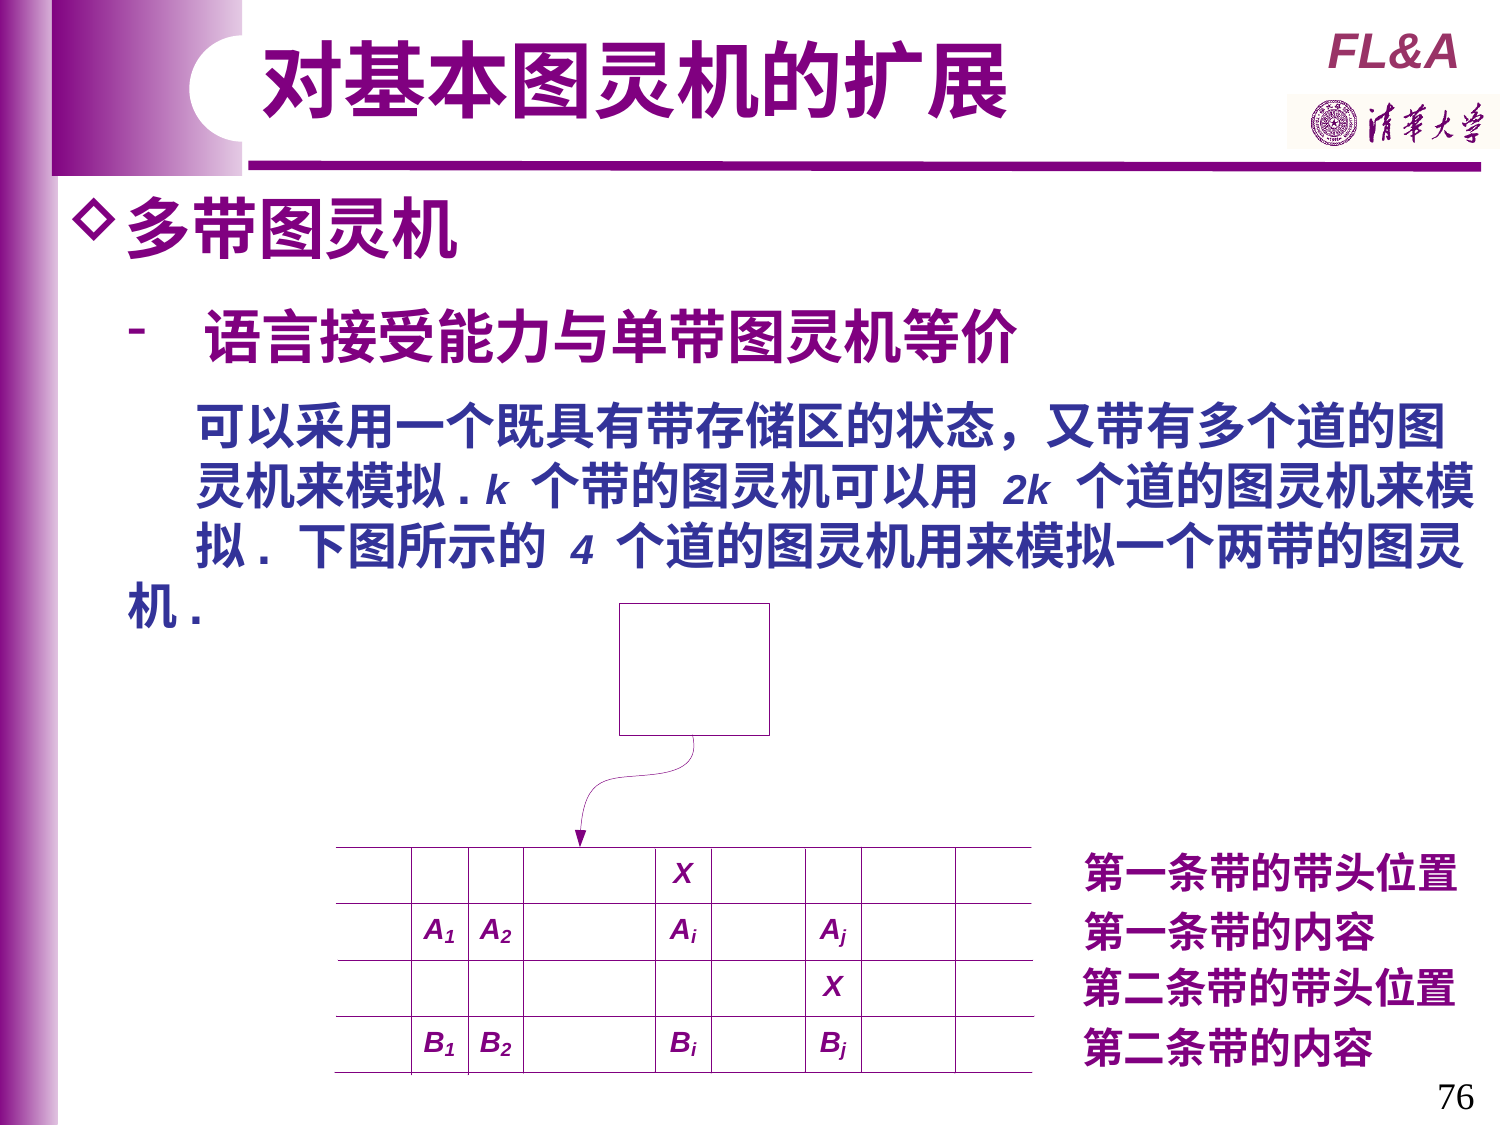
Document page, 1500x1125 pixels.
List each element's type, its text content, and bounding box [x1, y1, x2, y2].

text_box 第二条带的带头位置 [1066, 954, 1487, 1020]
text_box 多带图灵机 [49, 174, 690, 275]
text_box 对基本图灵机的扩展 [245, 32, 1025, 137]
picture [1287, 94, 1500, 149]
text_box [331, 599, 1038, 1079]
text_box 76 [1411, 1064, 1500, 1125]
text_box 第二条带的内容 [1067, 1014, 1487, 1080]
text_box 第一条带的内容 [1068, 898, 1489, 964]
text_box 语言接受能力与单带图灵机等价 可以采用一个既具有带存储区的状态，又带有多个道的图 灵机来模拟. k 个带的图灵机可以用 2k 个道的图灵机来模 拟. 下图所示的 4 个道的图灵机用来模拟一个两带的图灵机. [112, 292, 1500, 643]
text_box 第一条带的带头位置 [1068, 839, 1489, 898]
